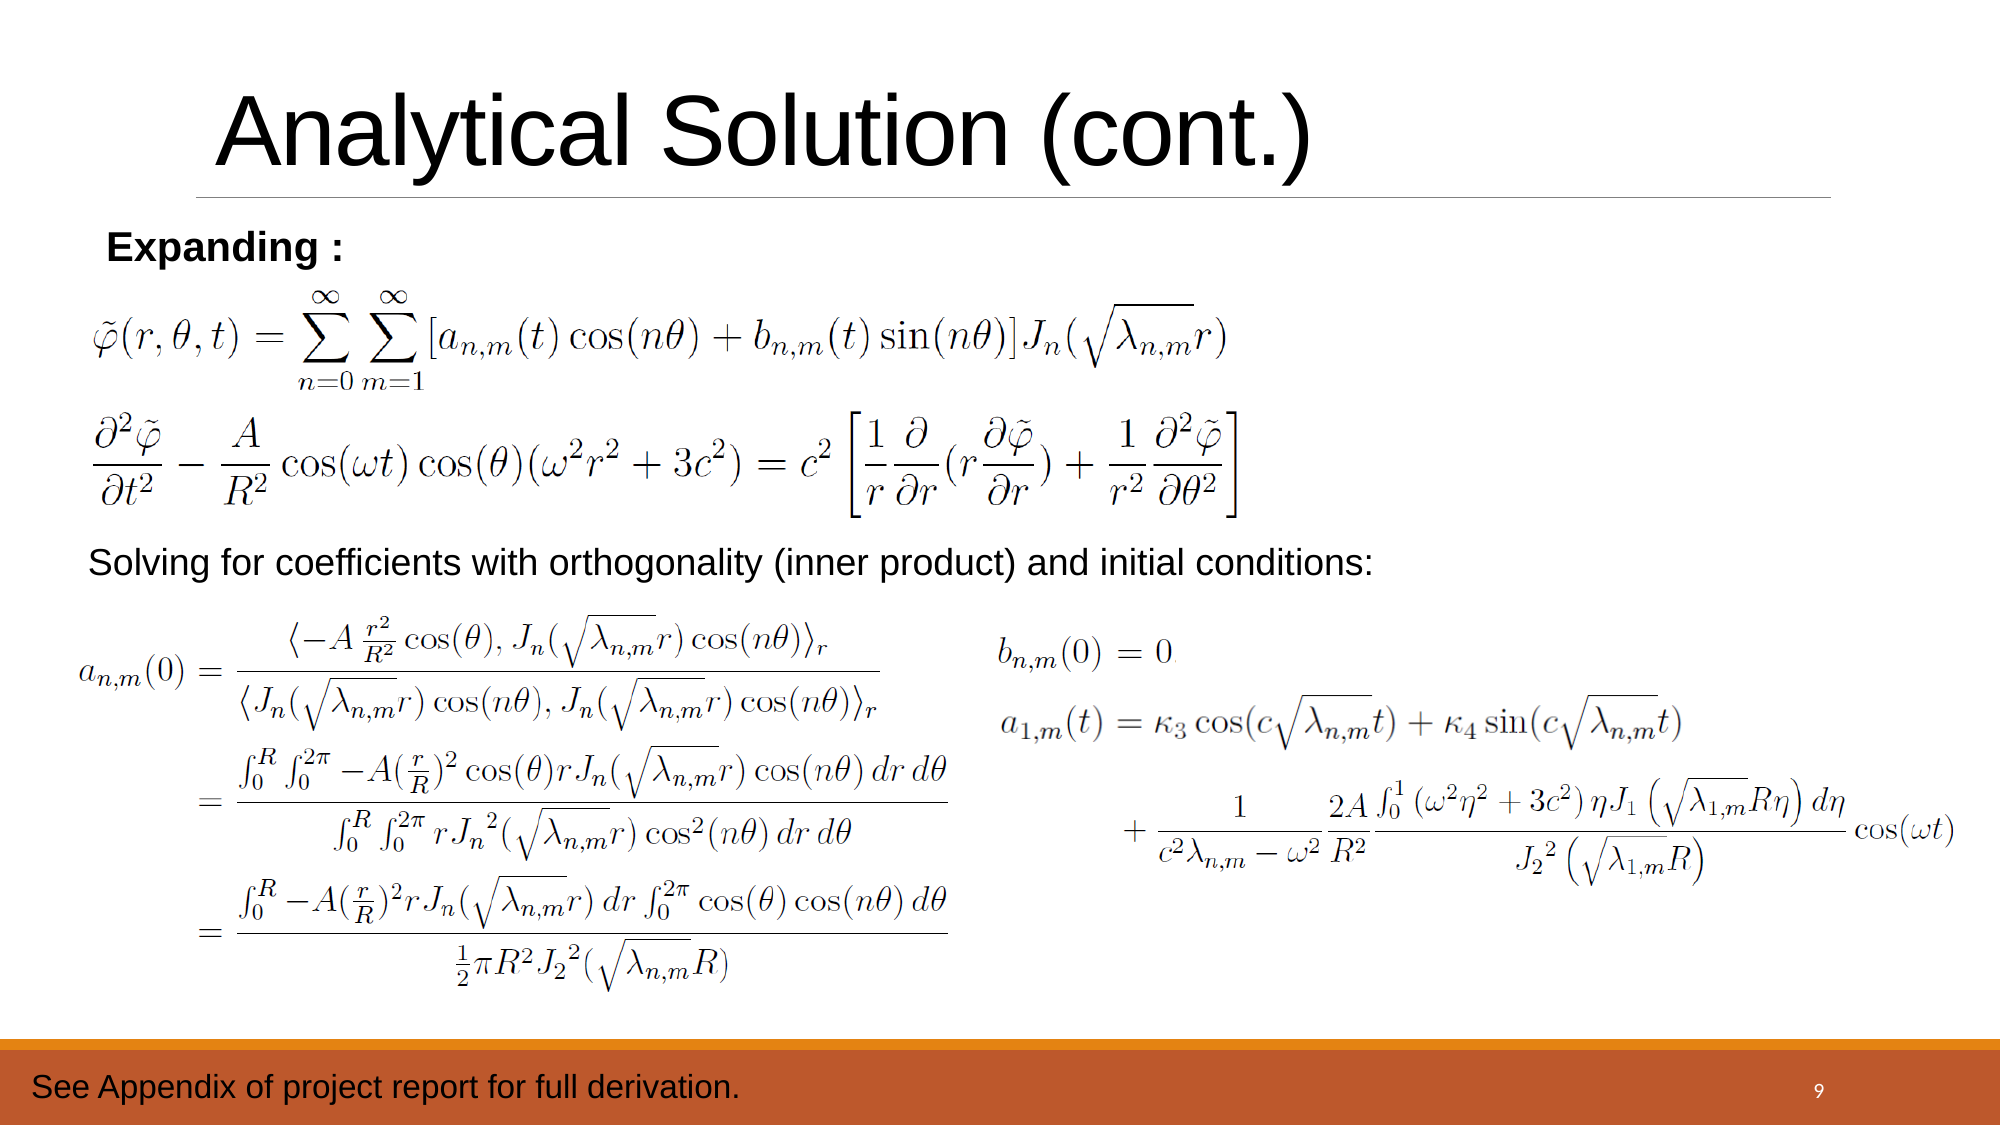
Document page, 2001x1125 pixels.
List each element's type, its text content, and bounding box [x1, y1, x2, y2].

picture [70, 595, 959, 1002]
picture [88, 272, 1227, 401]
text_box Solving for coefficients with orthogonality (inner product) and initial conditions: [73, 530, 1390, 590]
picture [88, 403, 1248, 525]
text_box Analytical Solution (cont.) [199, 0, 1850, 194]
slide_number 9 [1624, 1059, 1840, 1120]
text_box See Appendix of project report for full derivation. [16, 1058, 761, 1113]
picture [996, 690, 1955, 893]
picture [989, 622, 1177, 680]
